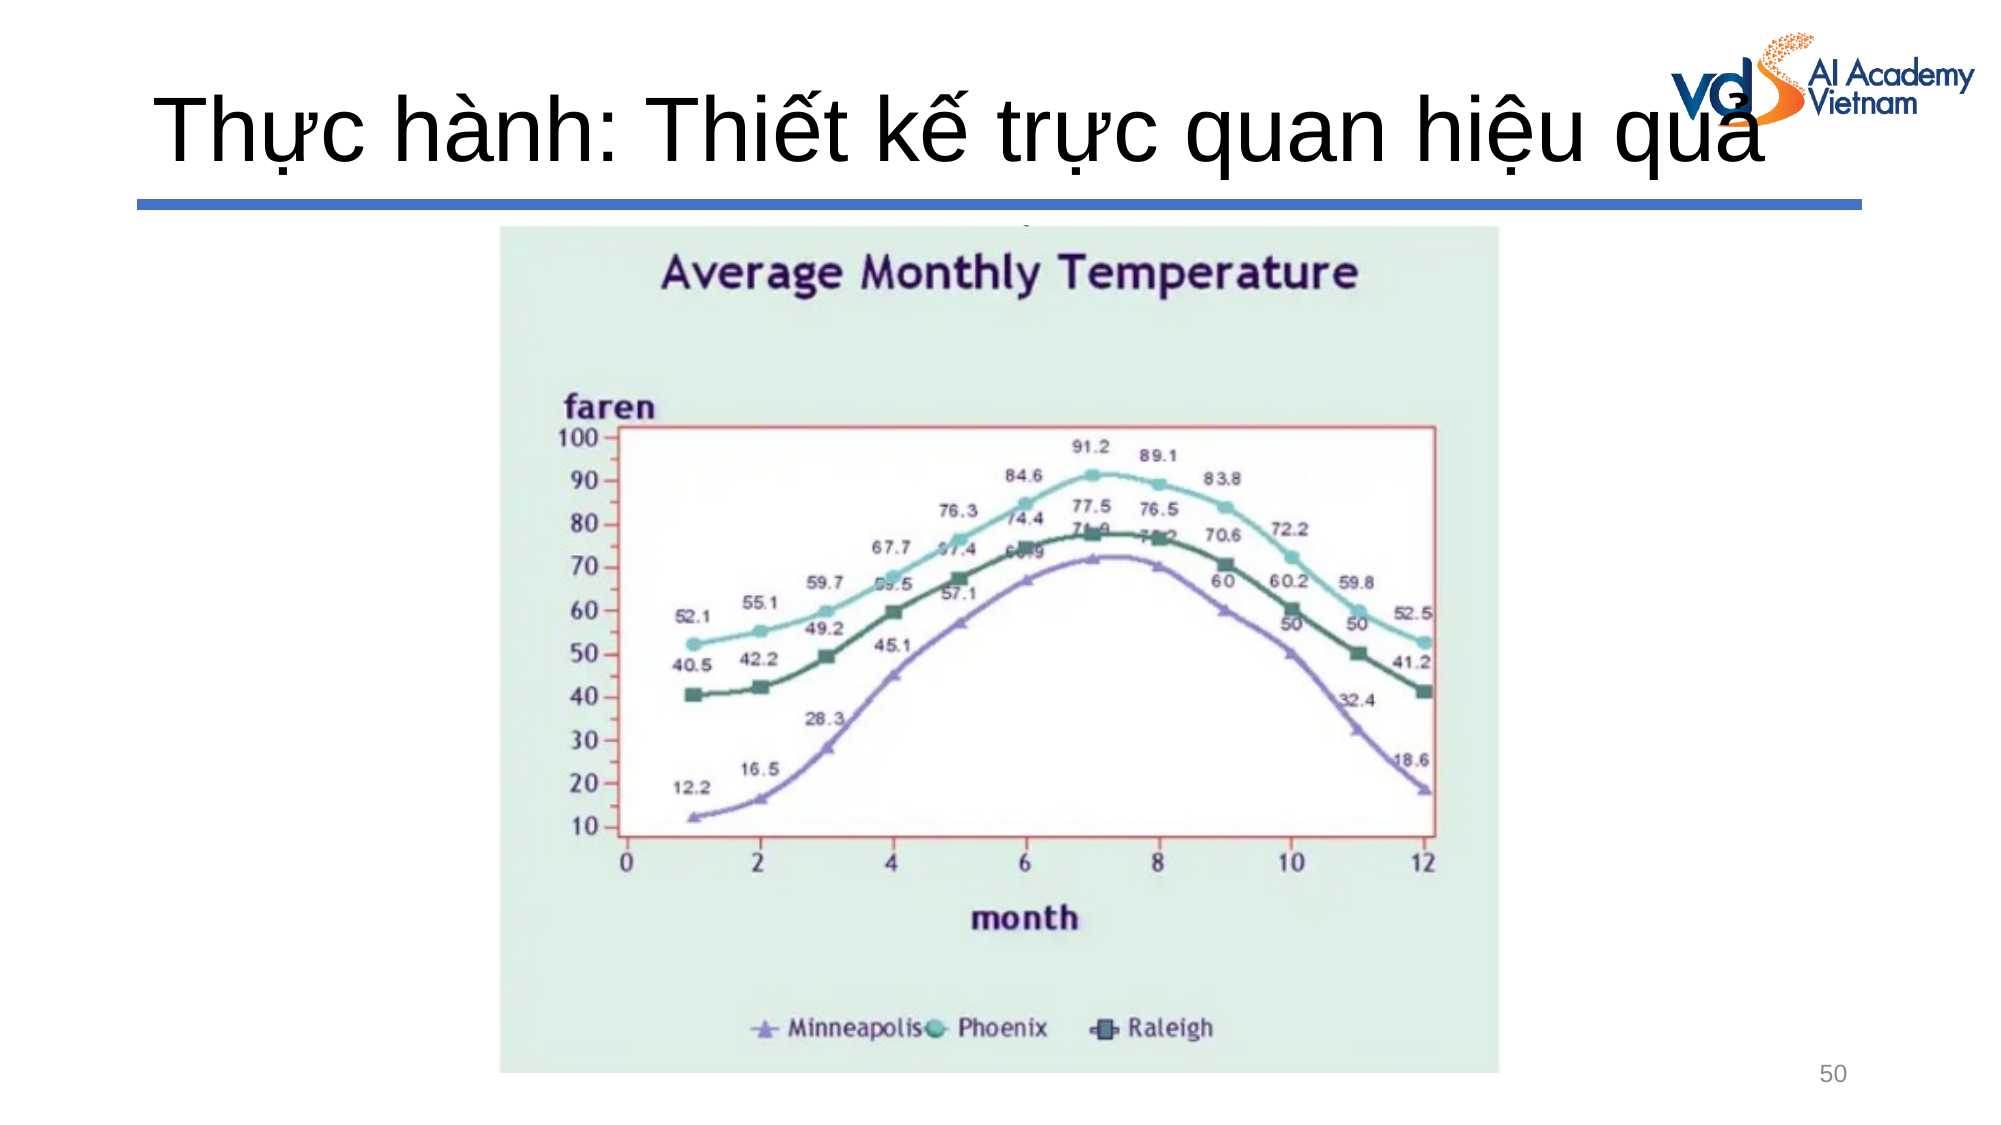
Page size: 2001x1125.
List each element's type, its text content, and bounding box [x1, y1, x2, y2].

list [498, 225, 1501, 1073]
picture [1671, 32, 1975, 127]
slide_number 50 [1412, 1042, 1863, 1103]
title Thực hành: Thiết kế trực quan hiệu quả [137, 59, 1863, 204]
